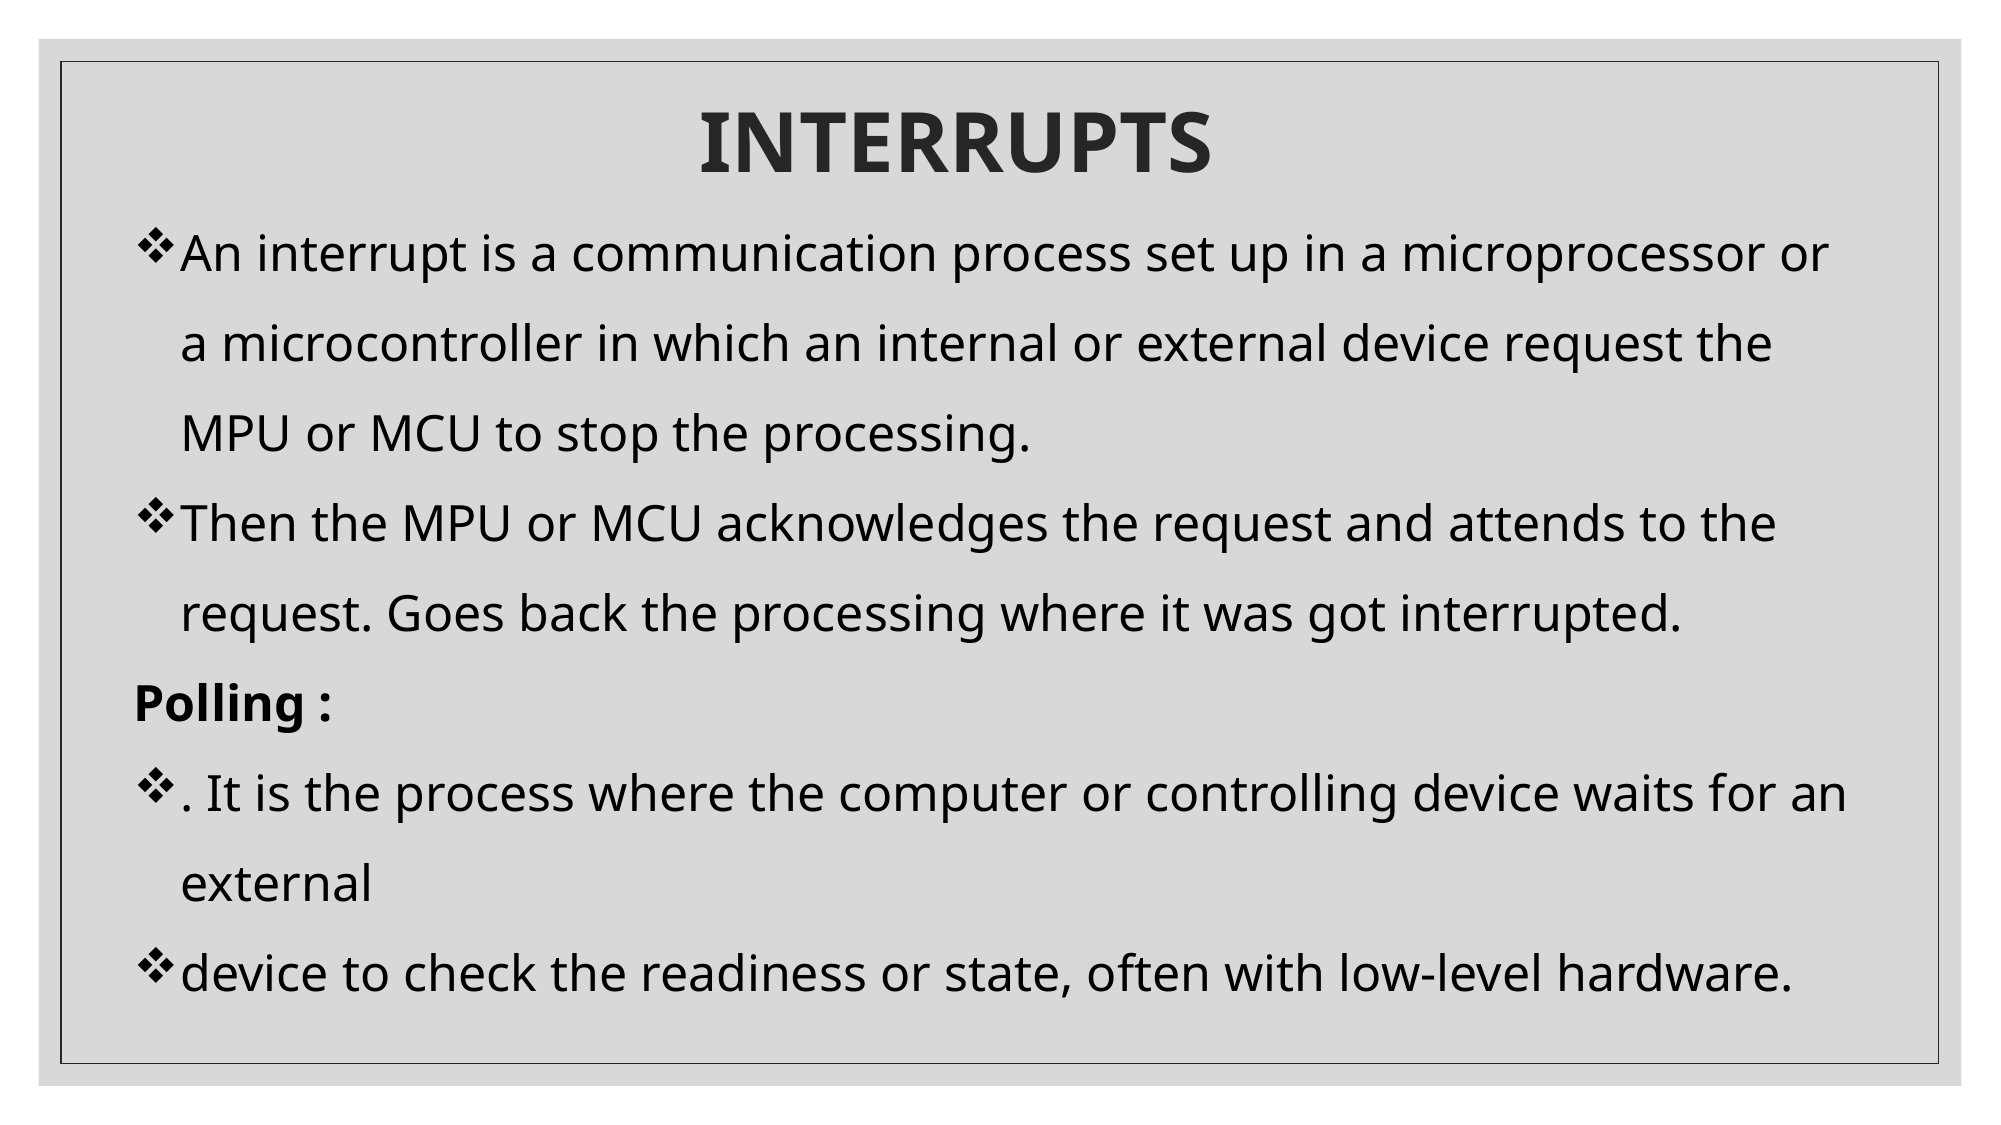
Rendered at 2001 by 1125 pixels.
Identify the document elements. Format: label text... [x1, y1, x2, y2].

title INTERRUPTS [140, 57, 1904, 233]
text_box An interrupt is a communication process set up in a microprocessor or a microcontroller in which an internal or external device request the MPU or MCU to stop the processing. Then the MPU or MCU acknowledges the request and attends to the request. Goes back the processing where it was got interrupted. Polling : . It is the process where the computer or controlling device waits for an external device to check the readiness or state, often with low-level hardware. [118, 184, 1882, 1100]
